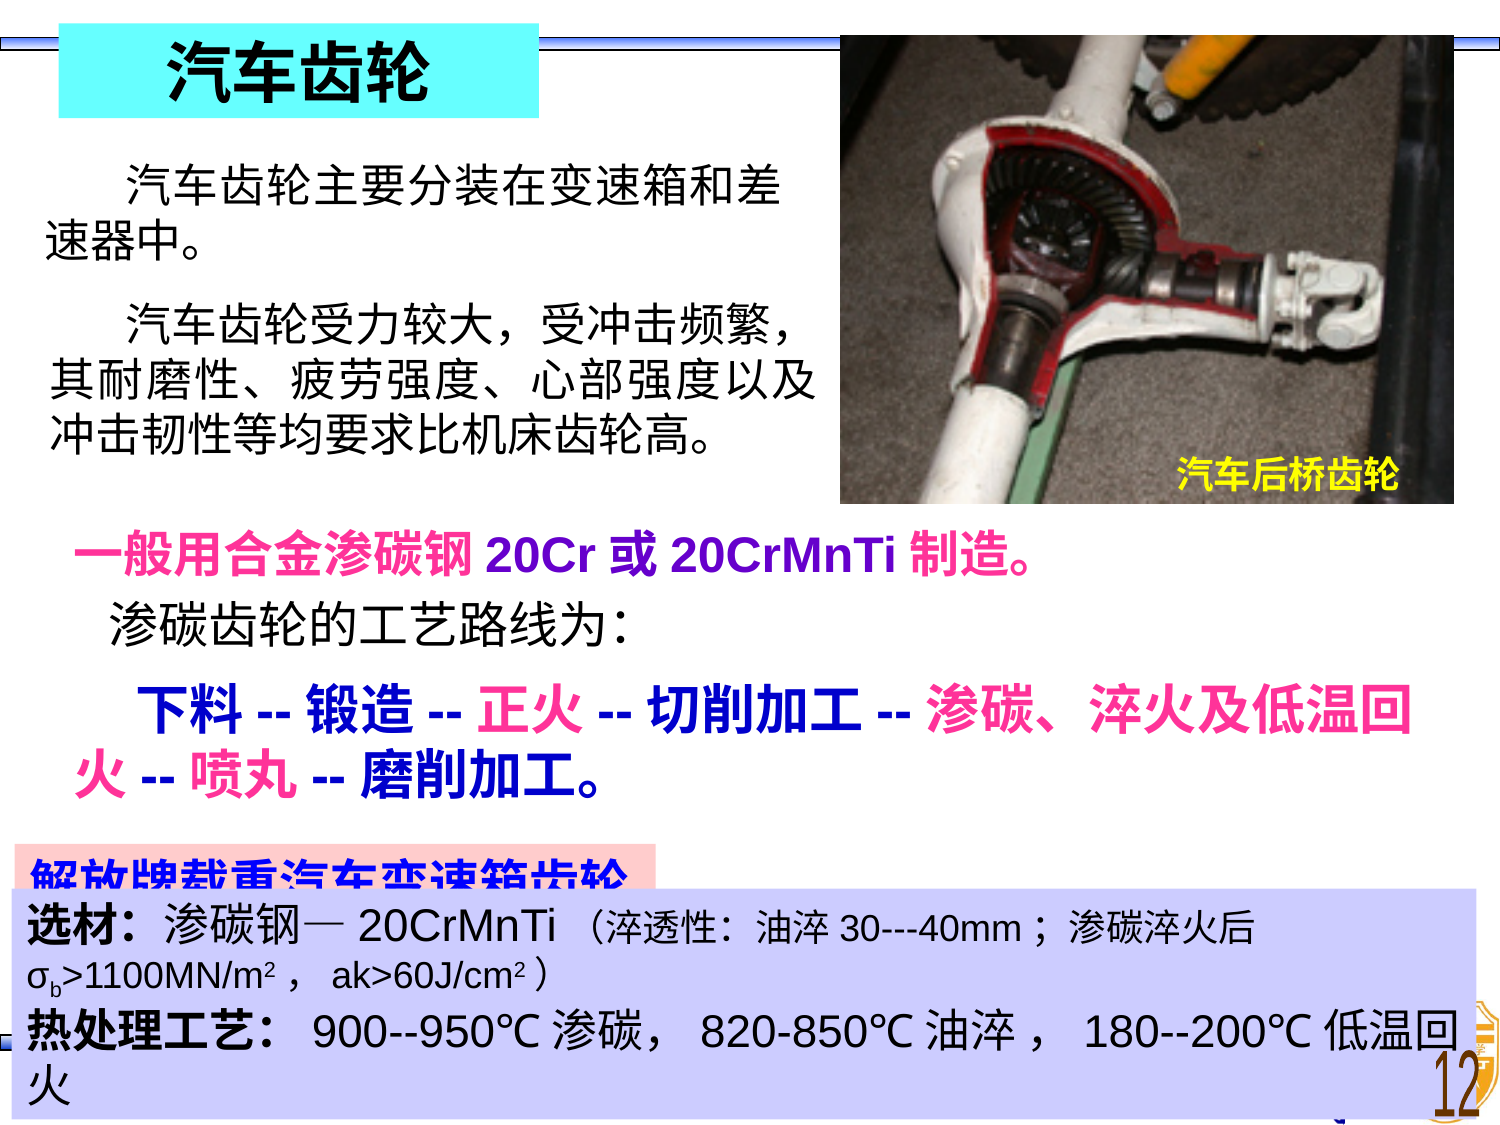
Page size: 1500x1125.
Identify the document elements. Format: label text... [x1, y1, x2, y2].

picture [839, 34, 1454, 505]
picture [1062, 1120, 1363, 1125]
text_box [58, 515, 1430, 815]
text_box 汽车齿轮 [58, 23, 539, 119]
text_box 汽车齿轮受力较大，受冲击频繁，其耐磨性、疲劳强度、心部强度以及冲击韧性等均要求比机床齿轮高。 [35, 288, 832, 468]
text_box 汽车齿轮主要分装在变速箱和差速器中。 [29, 148, 798, 274]
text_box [11, 843, 1477, 1091]
picture [1387, 999, 1500, 1125]
